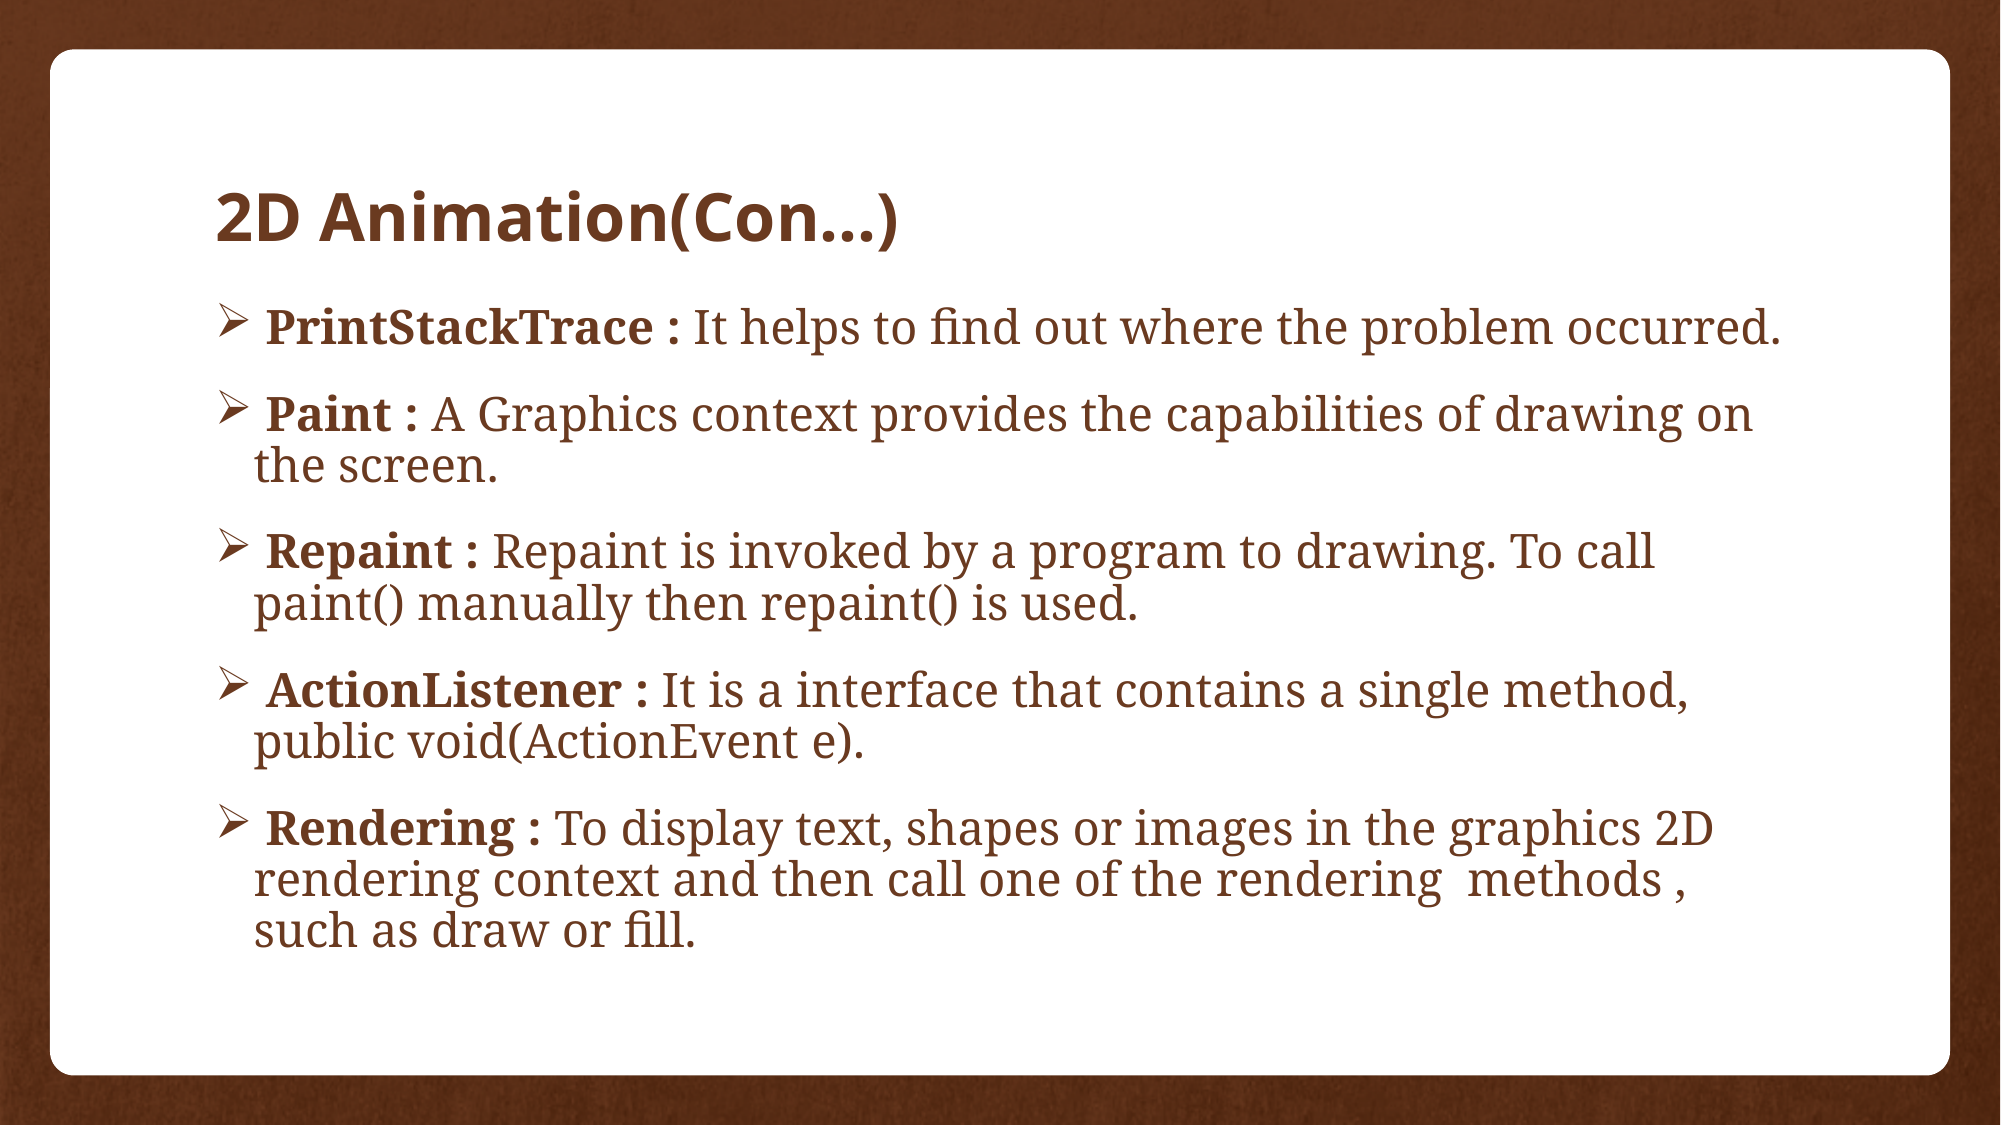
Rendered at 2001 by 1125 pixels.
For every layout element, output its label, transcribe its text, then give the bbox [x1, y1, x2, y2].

title 2D Animation(Con…) [200, 70, 1800, 263]
list PrintStackTrace : It helps to find out where the problem occurred. Paint : A Graphics context provides the capabilities of drawing on the screen. Repaint : Repaint is invoked by a program to drawing. To call paint() manually then repaint() is used. ActionListener : It is a interface that contains a single method, public void(ActionEvent e). Rendering : To display text, shapes or images in the graphics 2D rendering context and then call one of the rendering methods , such as draw or fill. [200, 295, 1800, 996]
